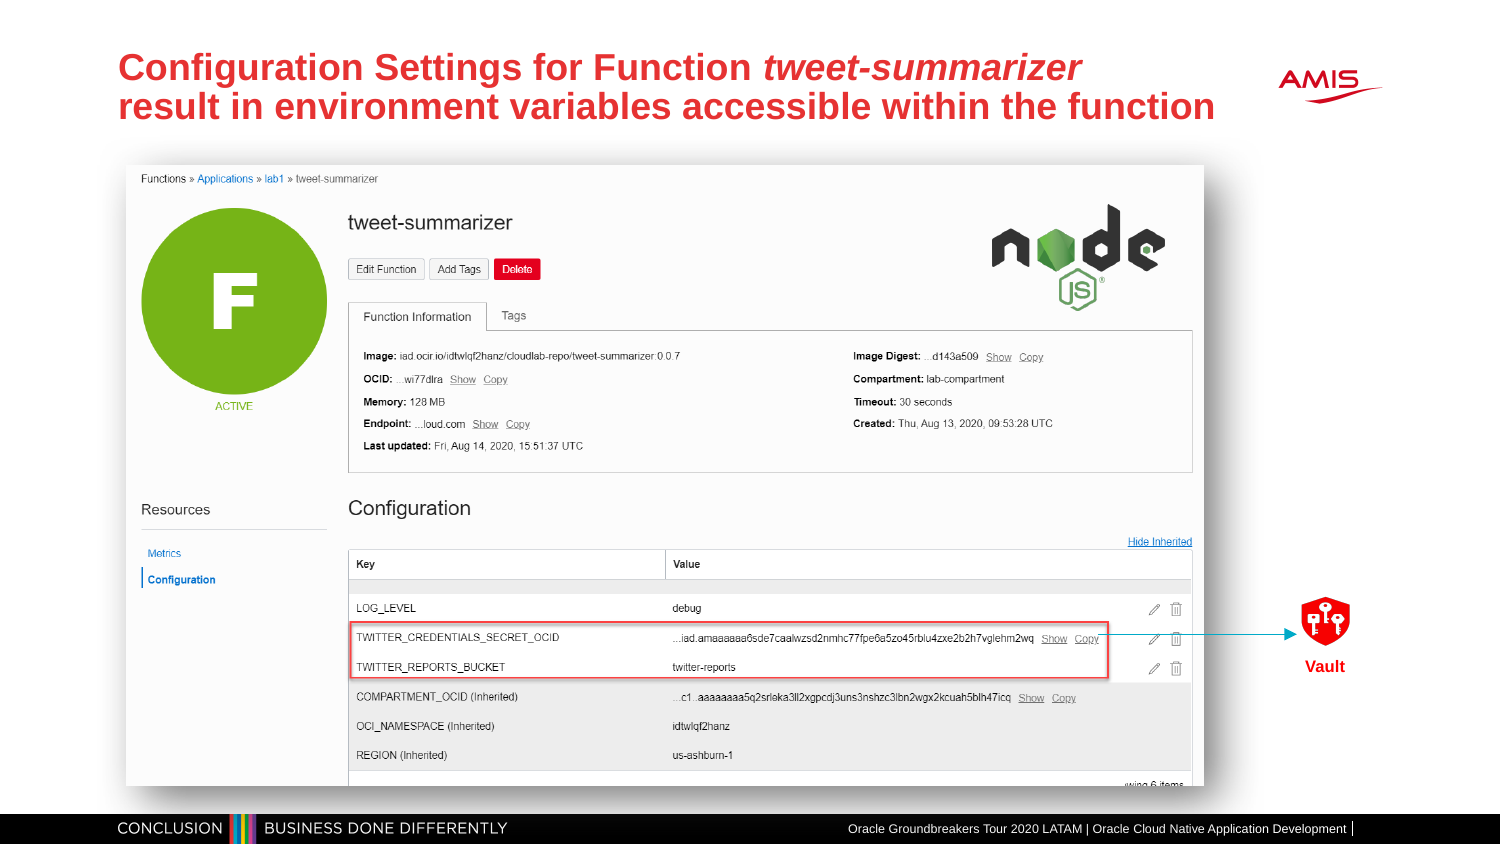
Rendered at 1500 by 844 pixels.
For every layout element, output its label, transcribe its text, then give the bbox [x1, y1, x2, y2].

text_box [1247, 559, 1404, 679]
text_box [814, 820, 1206, 825]
footer Oracle Groundbreakers Tour 2020 LATAM | Oracle Cloud Native Application Development [814, 820, 1347, 839]
picture [1248, 58, 1388, 106]
list [126, 165, 1204, 786]
picture [992, 204, 1165, 311]
picture [239, 814, 1500, 844]
picture [0, 814, 236, 844]
title Configuration Settings for Function tweet-summarizer result in environment variables accessible within the function [118, 47, 1248, 130]
